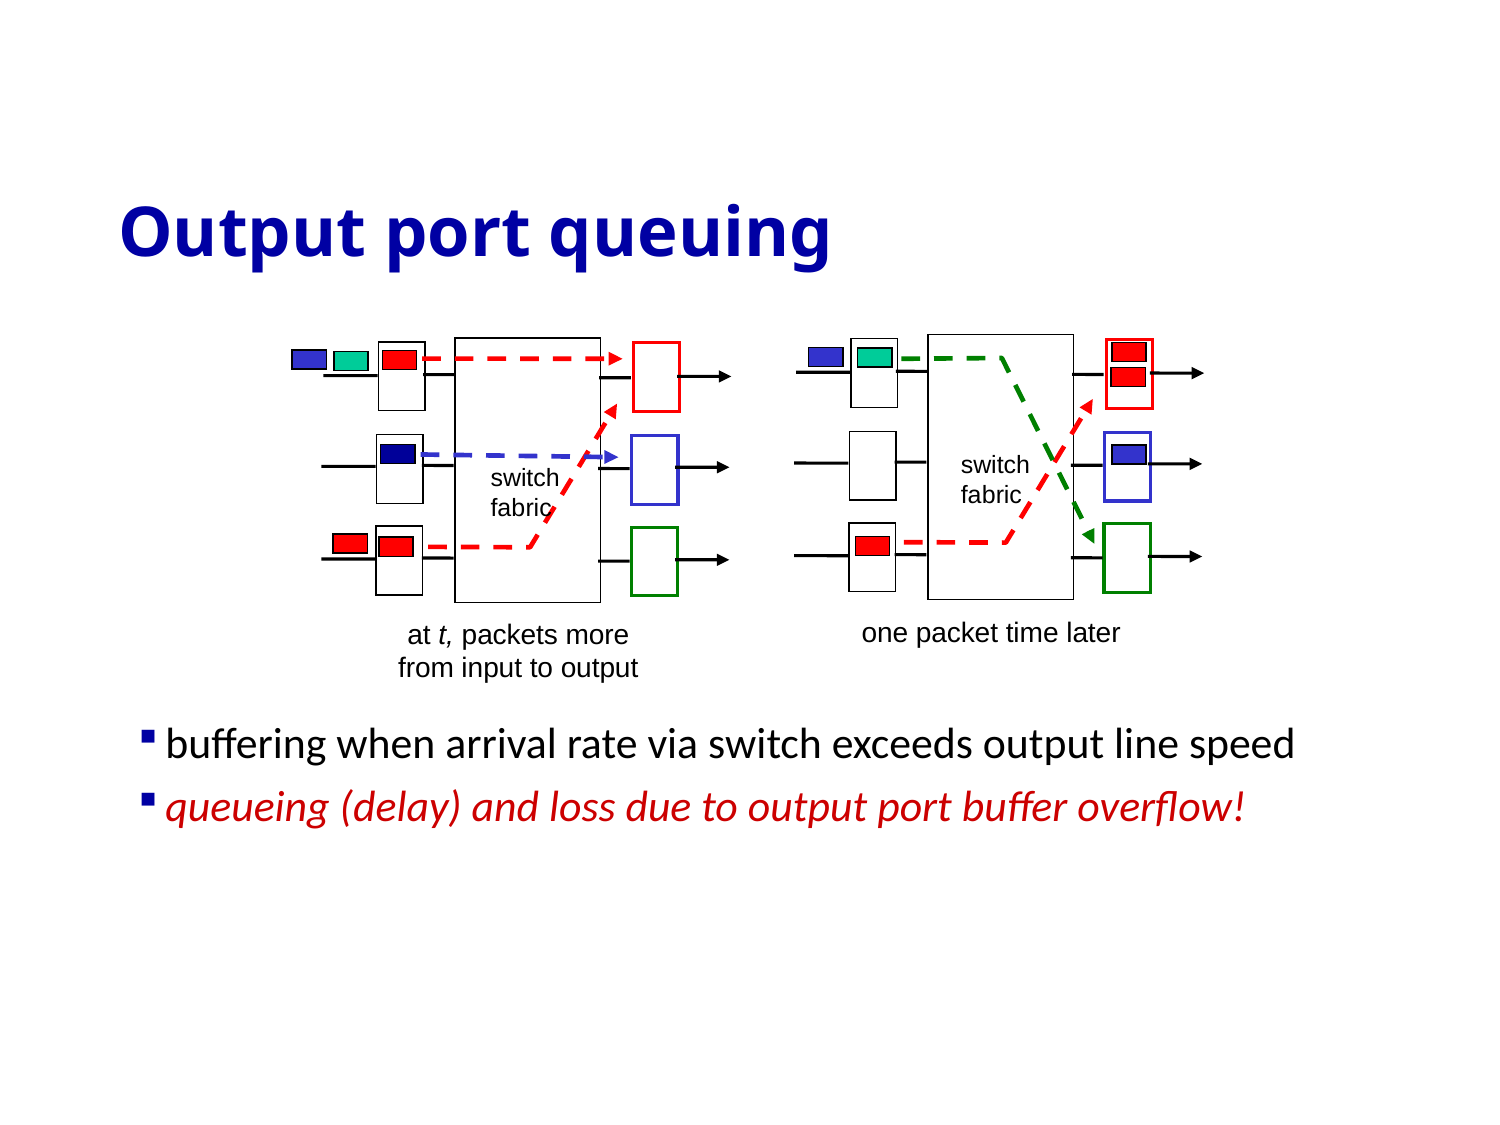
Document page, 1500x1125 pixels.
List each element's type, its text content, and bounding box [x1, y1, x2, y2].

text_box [292, 334, 1205, 693]
text_box buffering when arrival rate via switch exceeds output line speed queueing (delay) and loss due to output port buffer overflow! [110, 715, 1349, 932]
title Output port queuing [103, 178, 1397, 289]
